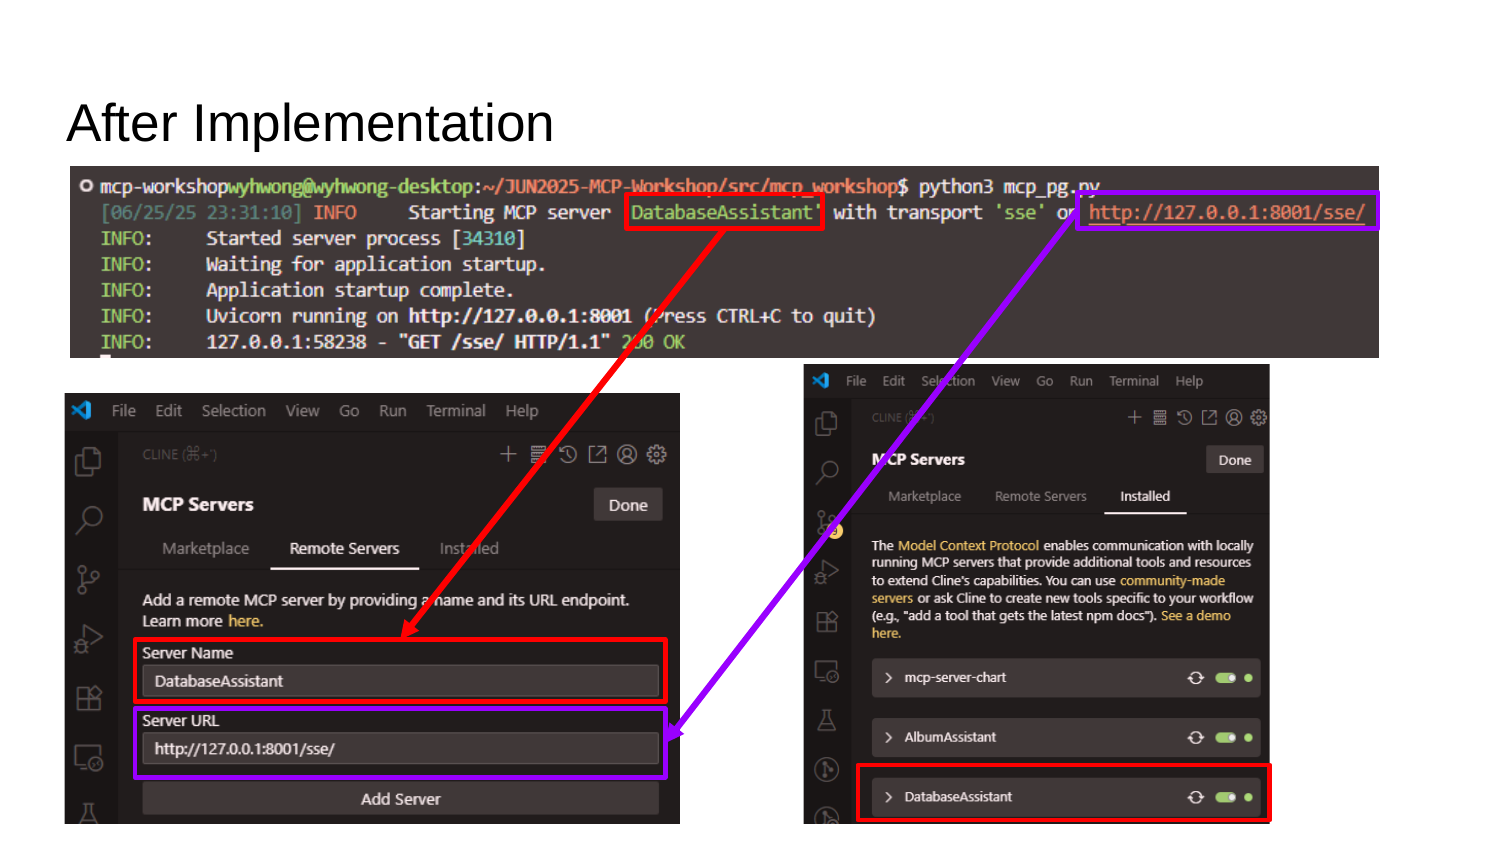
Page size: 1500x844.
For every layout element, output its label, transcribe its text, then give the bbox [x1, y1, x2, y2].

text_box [665, 210, 1078, 744]
picture [64, 393, 681, 824]
picture [70, 166, 1379, 359]
title After Implementation [51, 72, 1449, 167]
picture [803, 364, 1270, 824]
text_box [399, 228, 660, 640]
